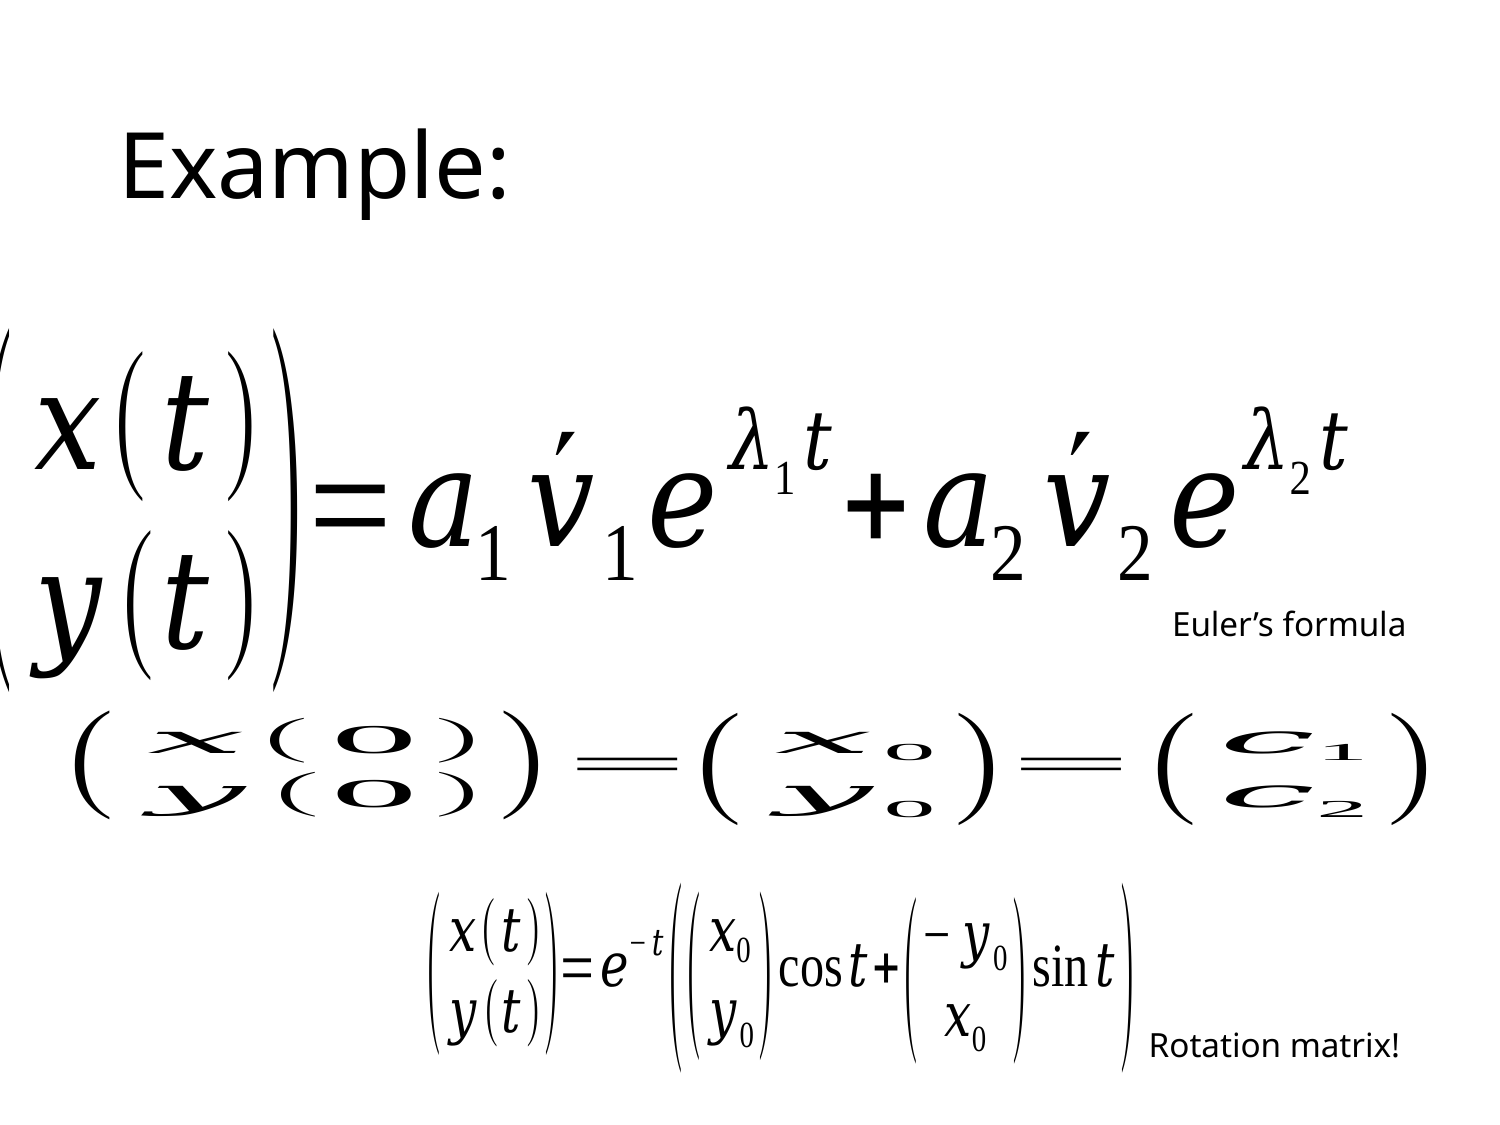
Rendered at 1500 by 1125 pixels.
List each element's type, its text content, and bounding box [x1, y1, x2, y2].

text_box Rotation matrix! [1134, 1016, 1416, 1072]
